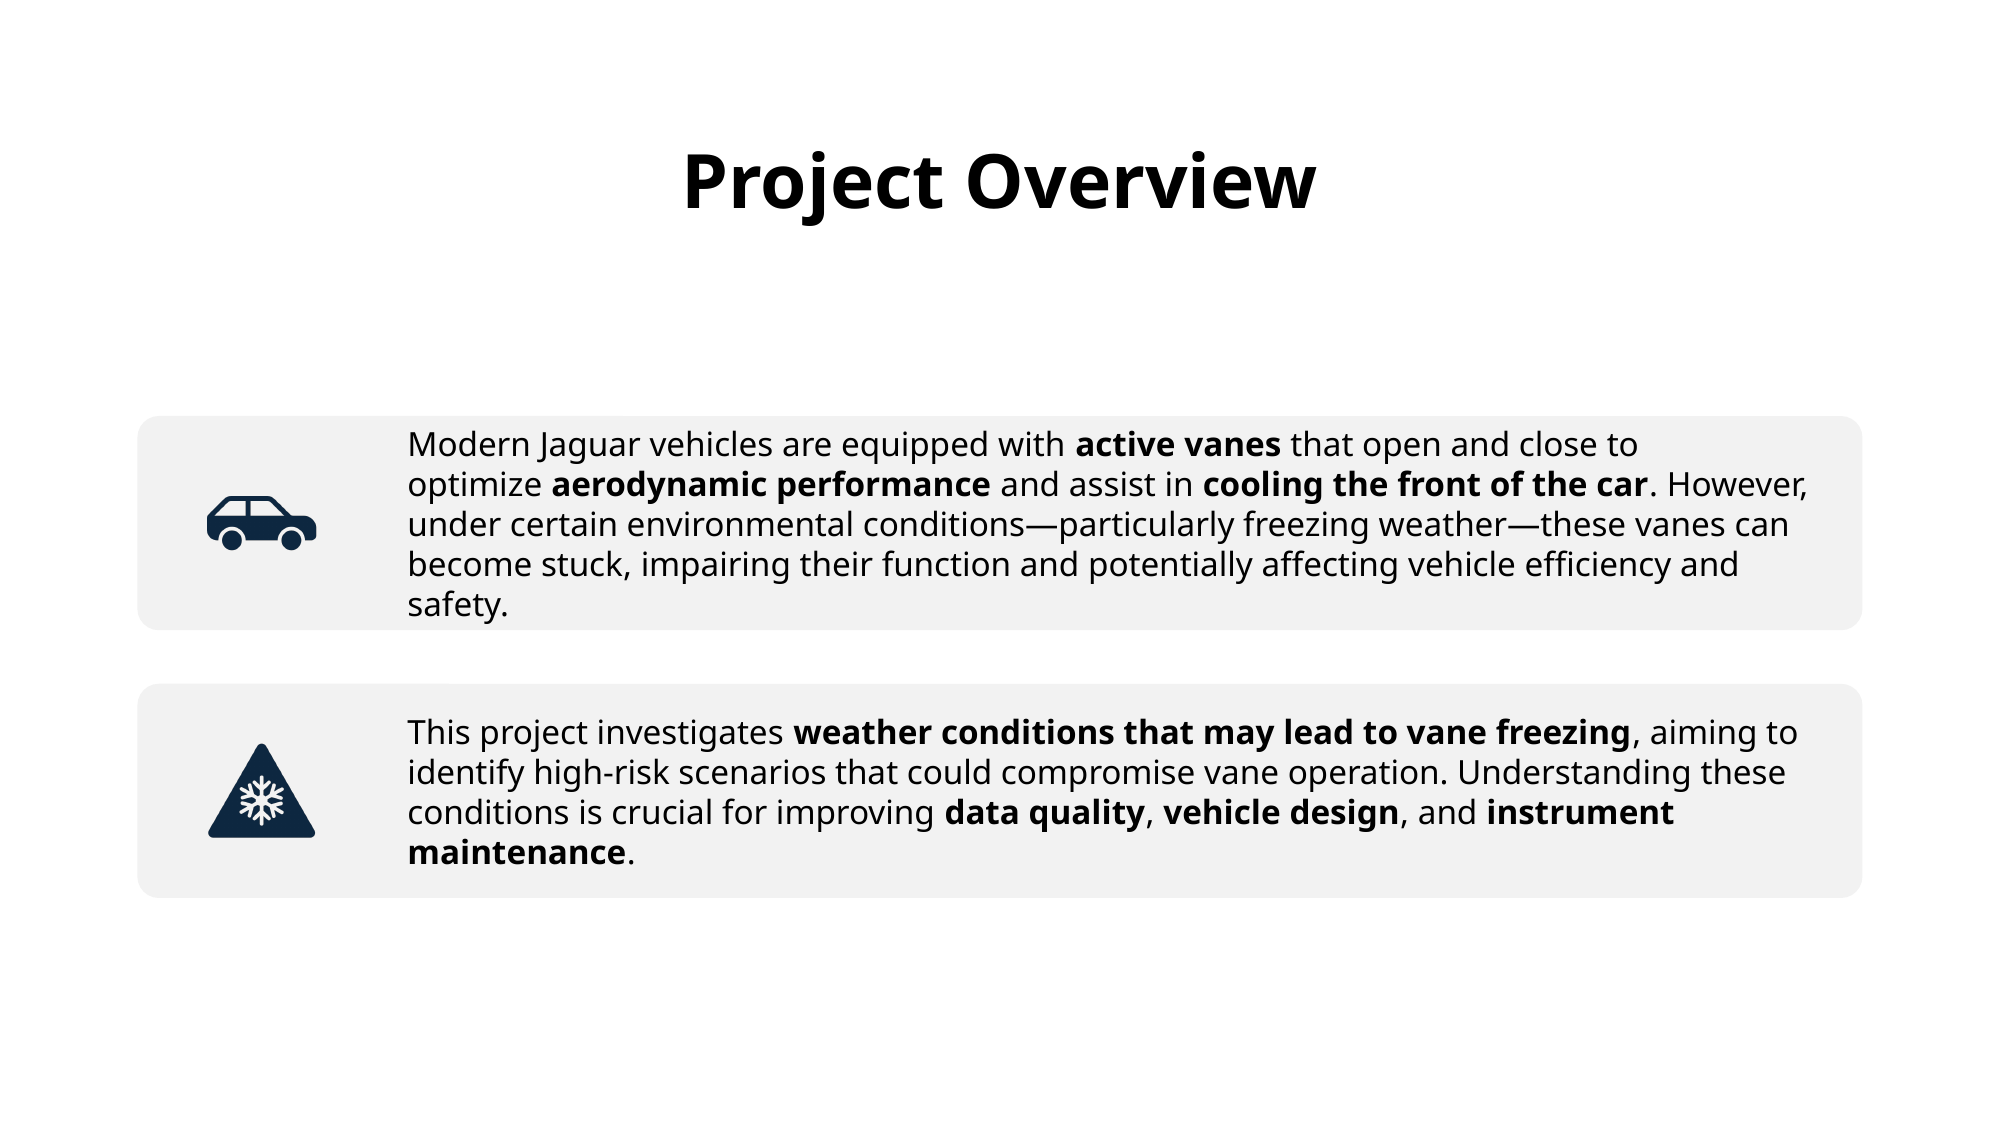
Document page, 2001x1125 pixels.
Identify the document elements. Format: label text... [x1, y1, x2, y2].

title Project Overview [137, 91, 1863, 278]
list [136, 299, 1863, 1015]
